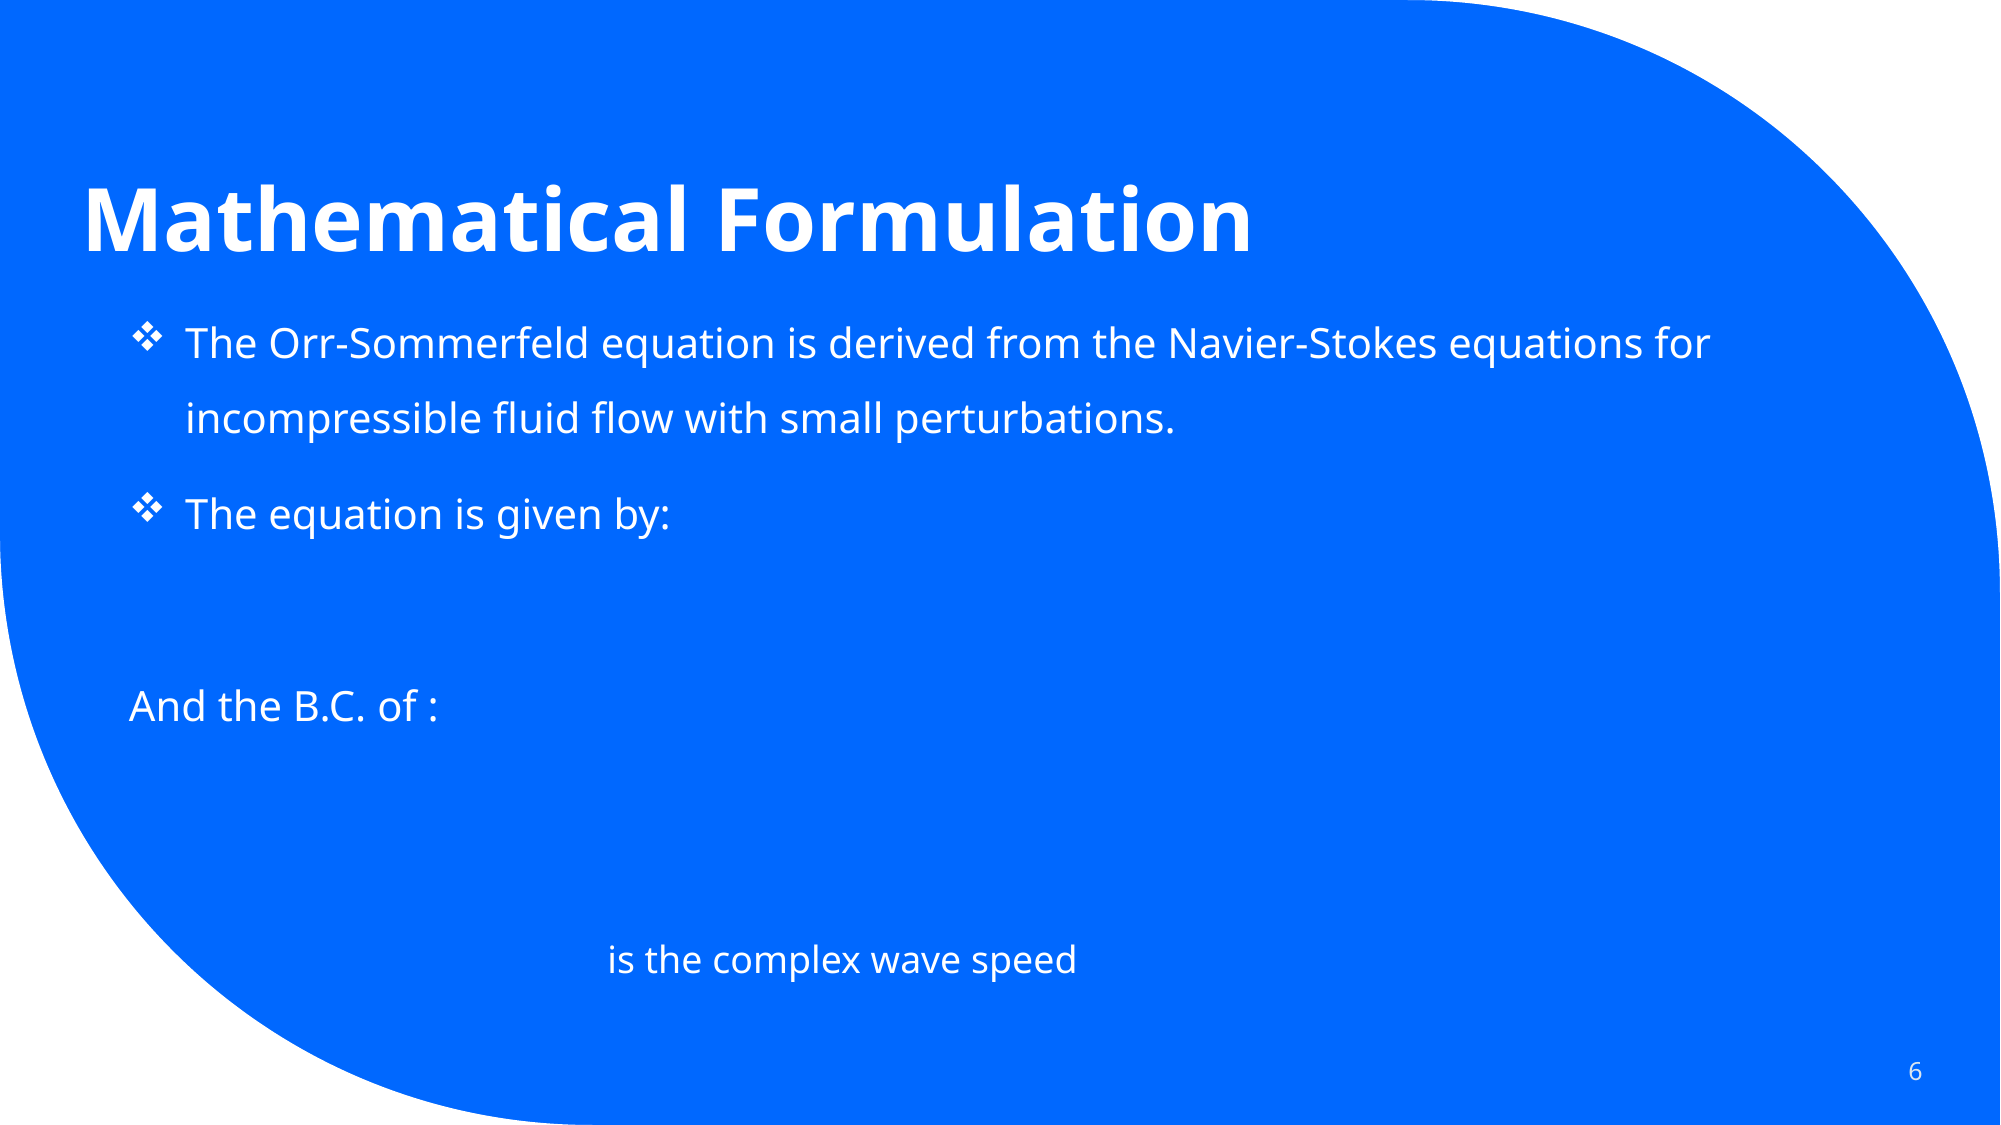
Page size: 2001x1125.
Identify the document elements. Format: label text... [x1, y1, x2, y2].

slide_number 6 [1665, 1042, 1938, 1103]
title Mathematical Formulation [66, 0, 1671, 276]
